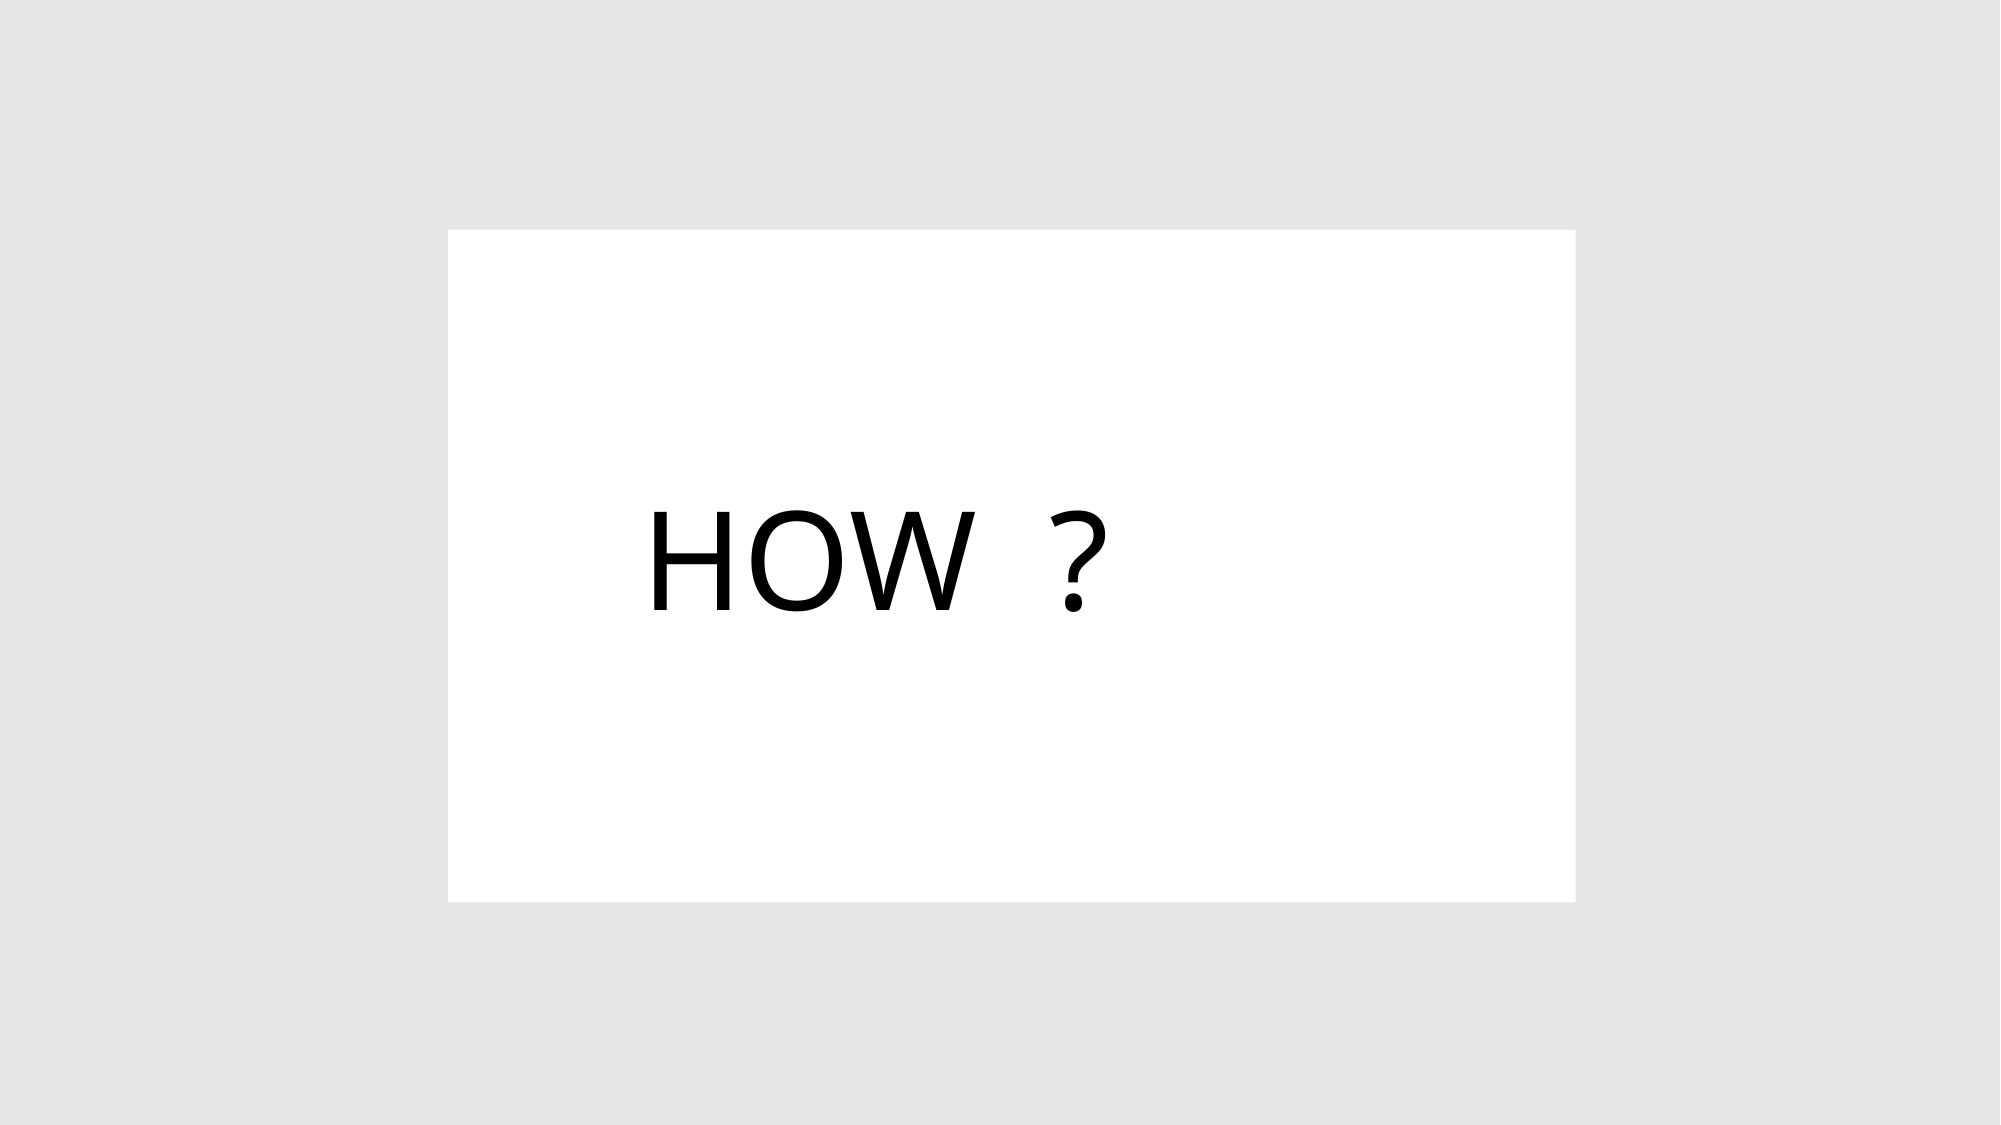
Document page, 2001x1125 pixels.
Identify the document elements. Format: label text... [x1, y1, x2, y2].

text_box HOW ? [448, 229, 1576, 903]
